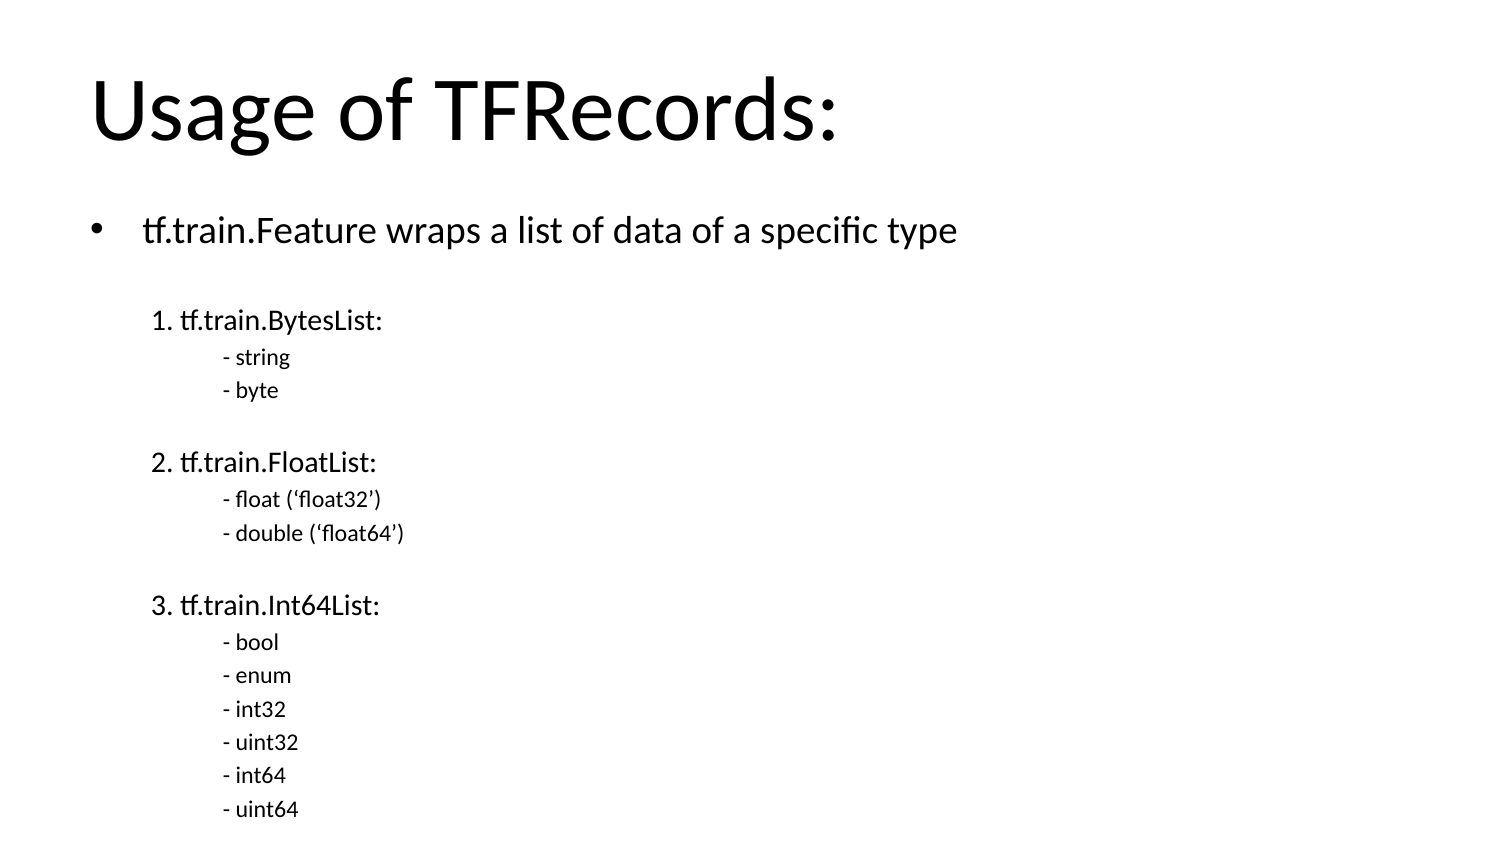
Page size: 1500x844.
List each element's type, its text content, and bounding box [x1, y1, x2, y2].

list tf.train.Feature wraps a list of data of a specific type 1. tf.train.BytesList: - string - byte 2. tf.train.FloatList: - float (‘float32’) - double (‘float64’) 3. tf.train.Int64List: - bool - enum - int32 - uint32 - int64 - uint64 [75, 196, 1459, 836]
title Usage of TFRecords: [75, 33, 1425, 175]
